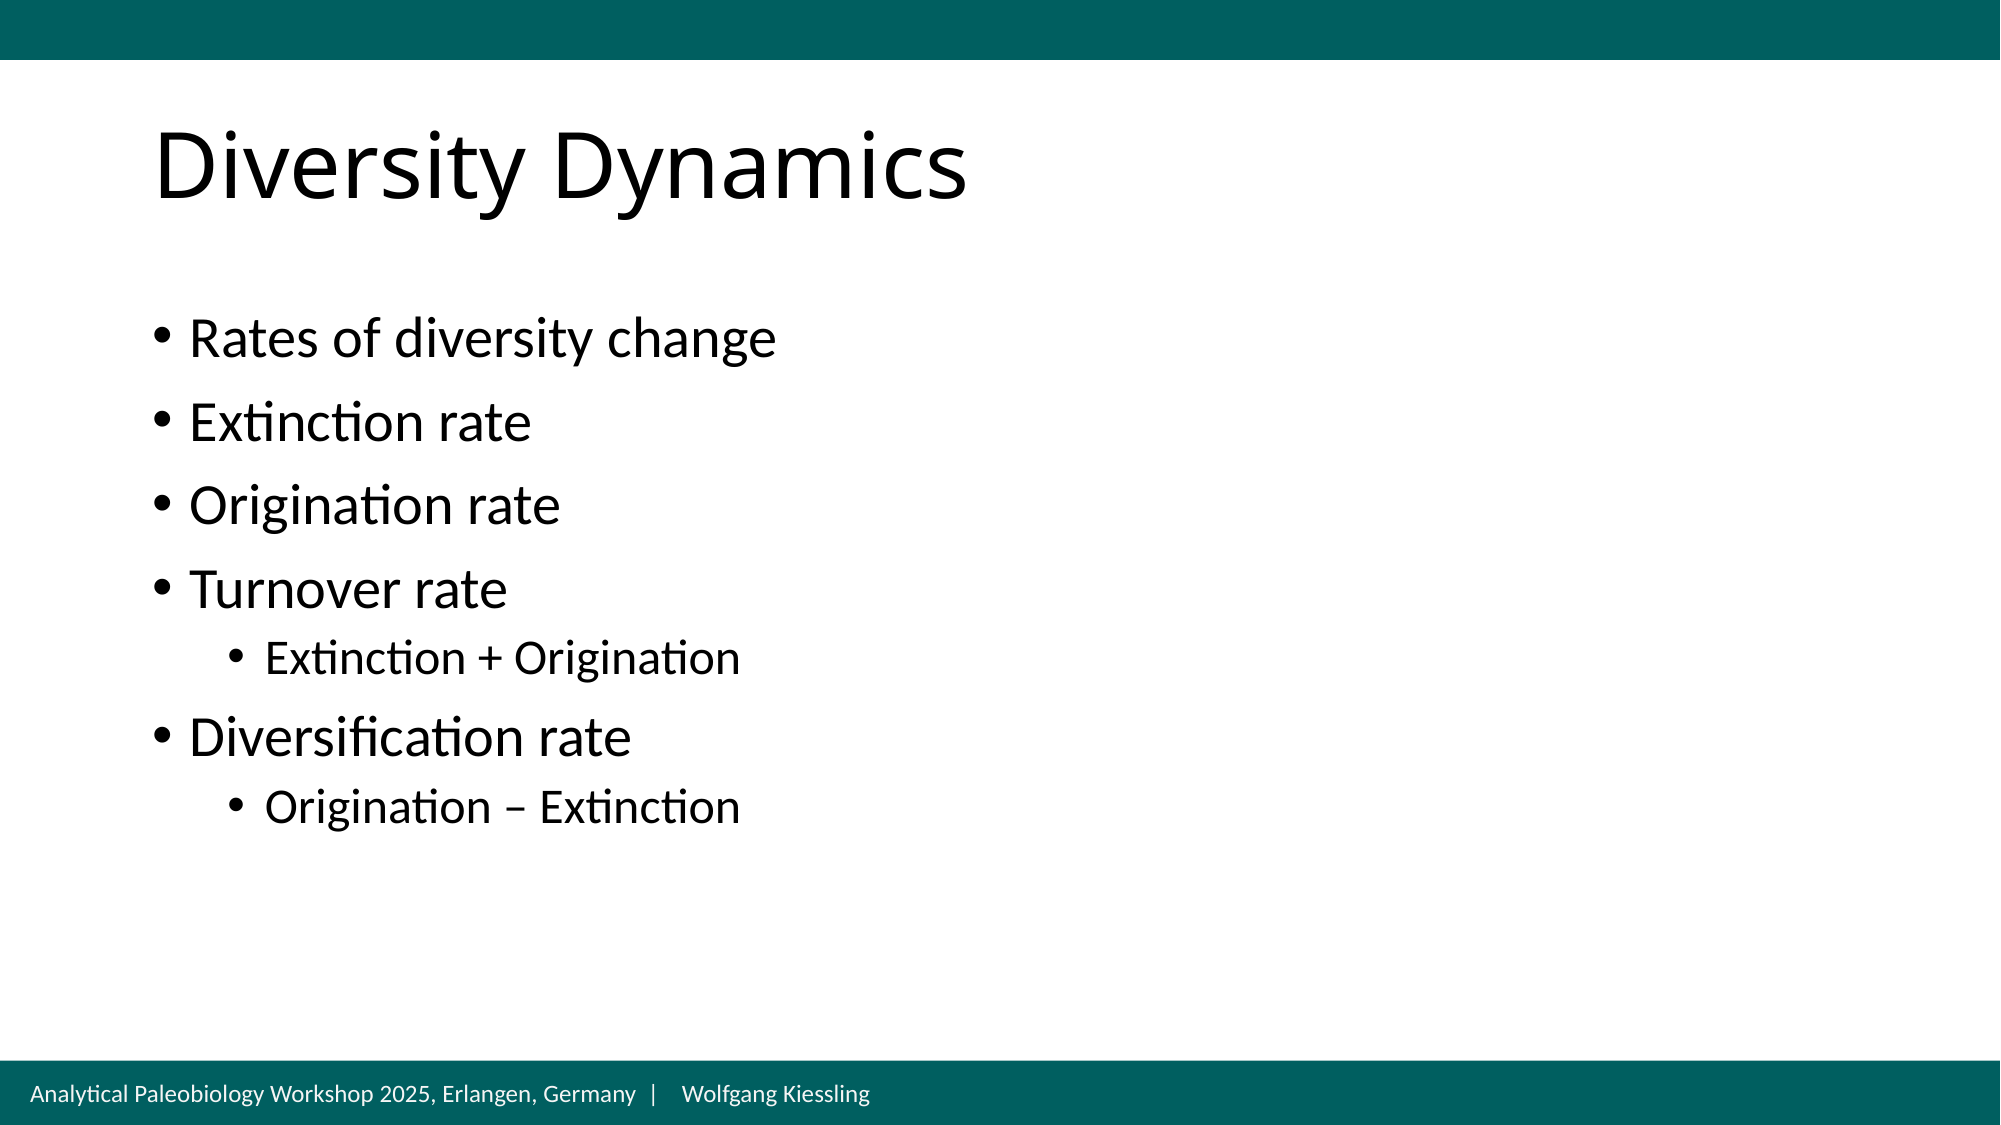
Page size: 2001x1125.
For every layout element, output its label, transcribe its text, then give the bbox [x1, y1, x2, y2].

list Rates of diversity change Extinction rate Origination rate Turnover rate Extinction + Origination Diversification rate Origination – Extinction [137, 299, 1863, 1014]
title Diversity Dynamics [137, 59, 1863, 278]
